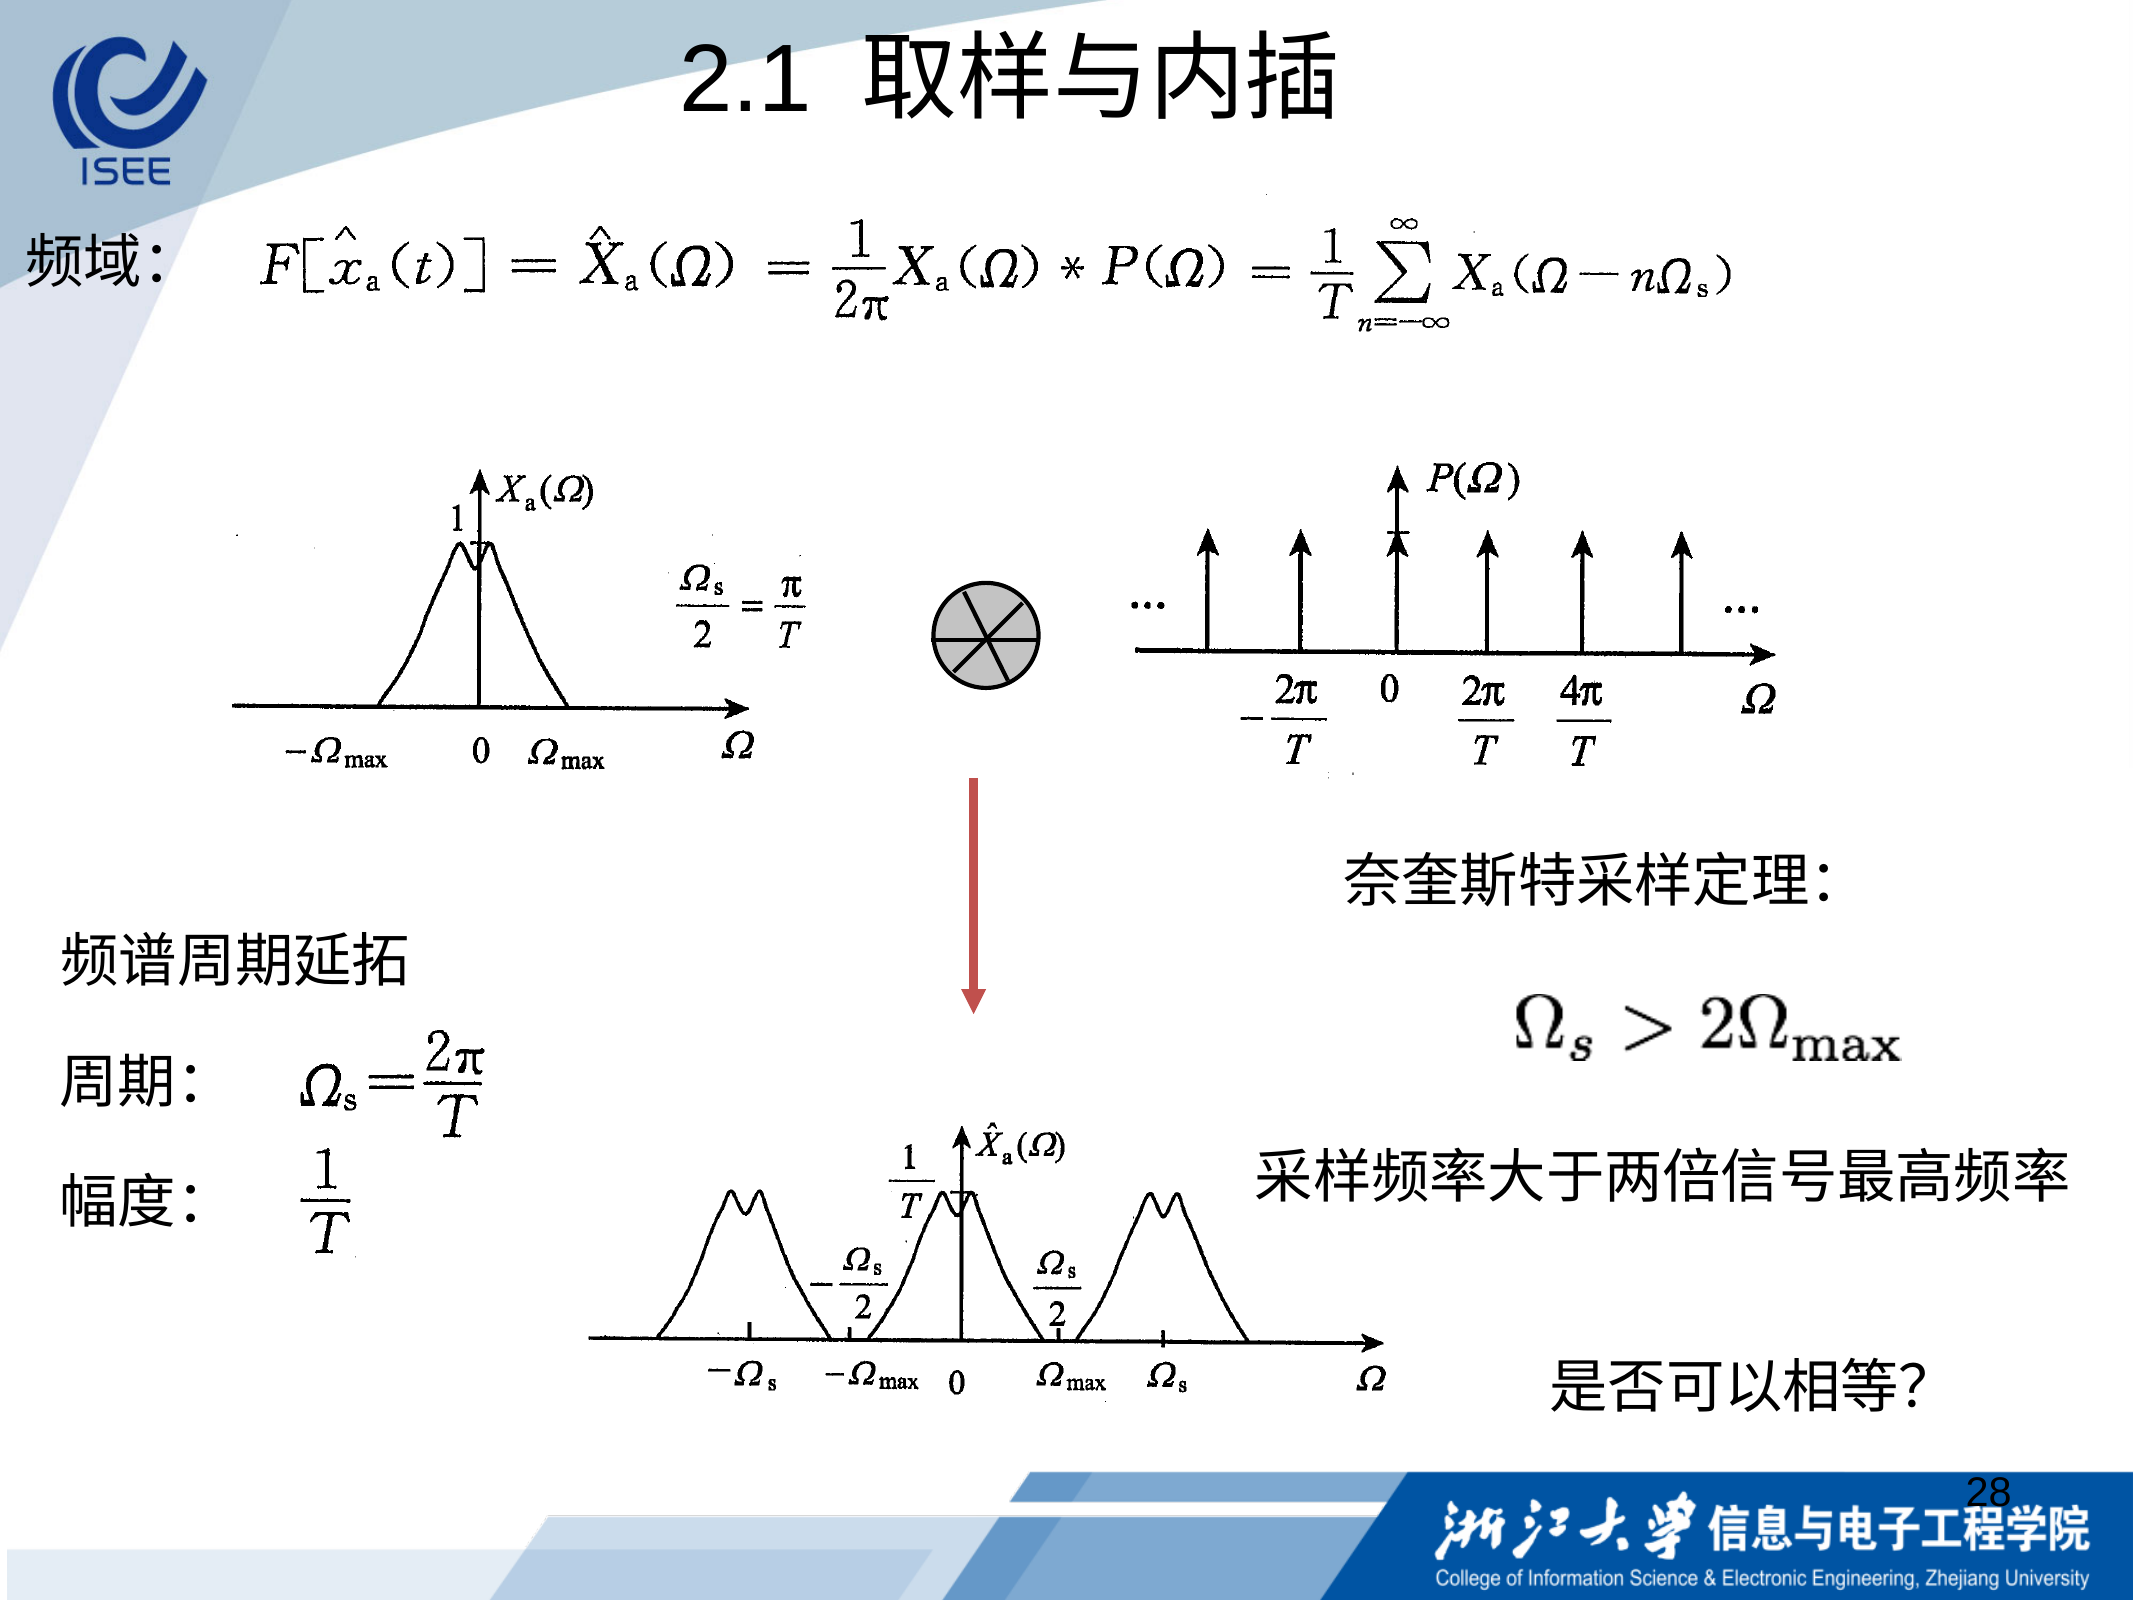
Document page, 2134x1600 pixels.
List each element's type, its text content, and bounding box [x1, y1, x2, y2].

picture [290, 1026, 491, 1263]
text_box 2.1 取样与内插 [671, 7, 1539, 140]
text_box [967, 777, 980, 1015]
picture [575, 1089, 1397, 1421]
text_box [16, 192, 1744, 351]
picture [1515, 993, 1902, 1061]
text_box 幅度： [51, 1156, 244, 1243]
text_box 周期： [51, 1035, 244, 1123]
picture [7, 1471, 2133, 1600]
text_box 频谱周期延拓 [52, 915, 419, 1002]
text_box 奈奎斯特采样定理： [1334, 834, 1877, 922]
text_box 采样频率大于两倍信号最高频率 [1401, 1130, 2102, 1218]
slide_number 28 [1528, 1456, 2027, 1569]
picture [0, 0, 2133, 796]
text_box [930, 582, 1039, 689]
text_box 是否可以相等？ [1541, 1340, 1966, 1428]
